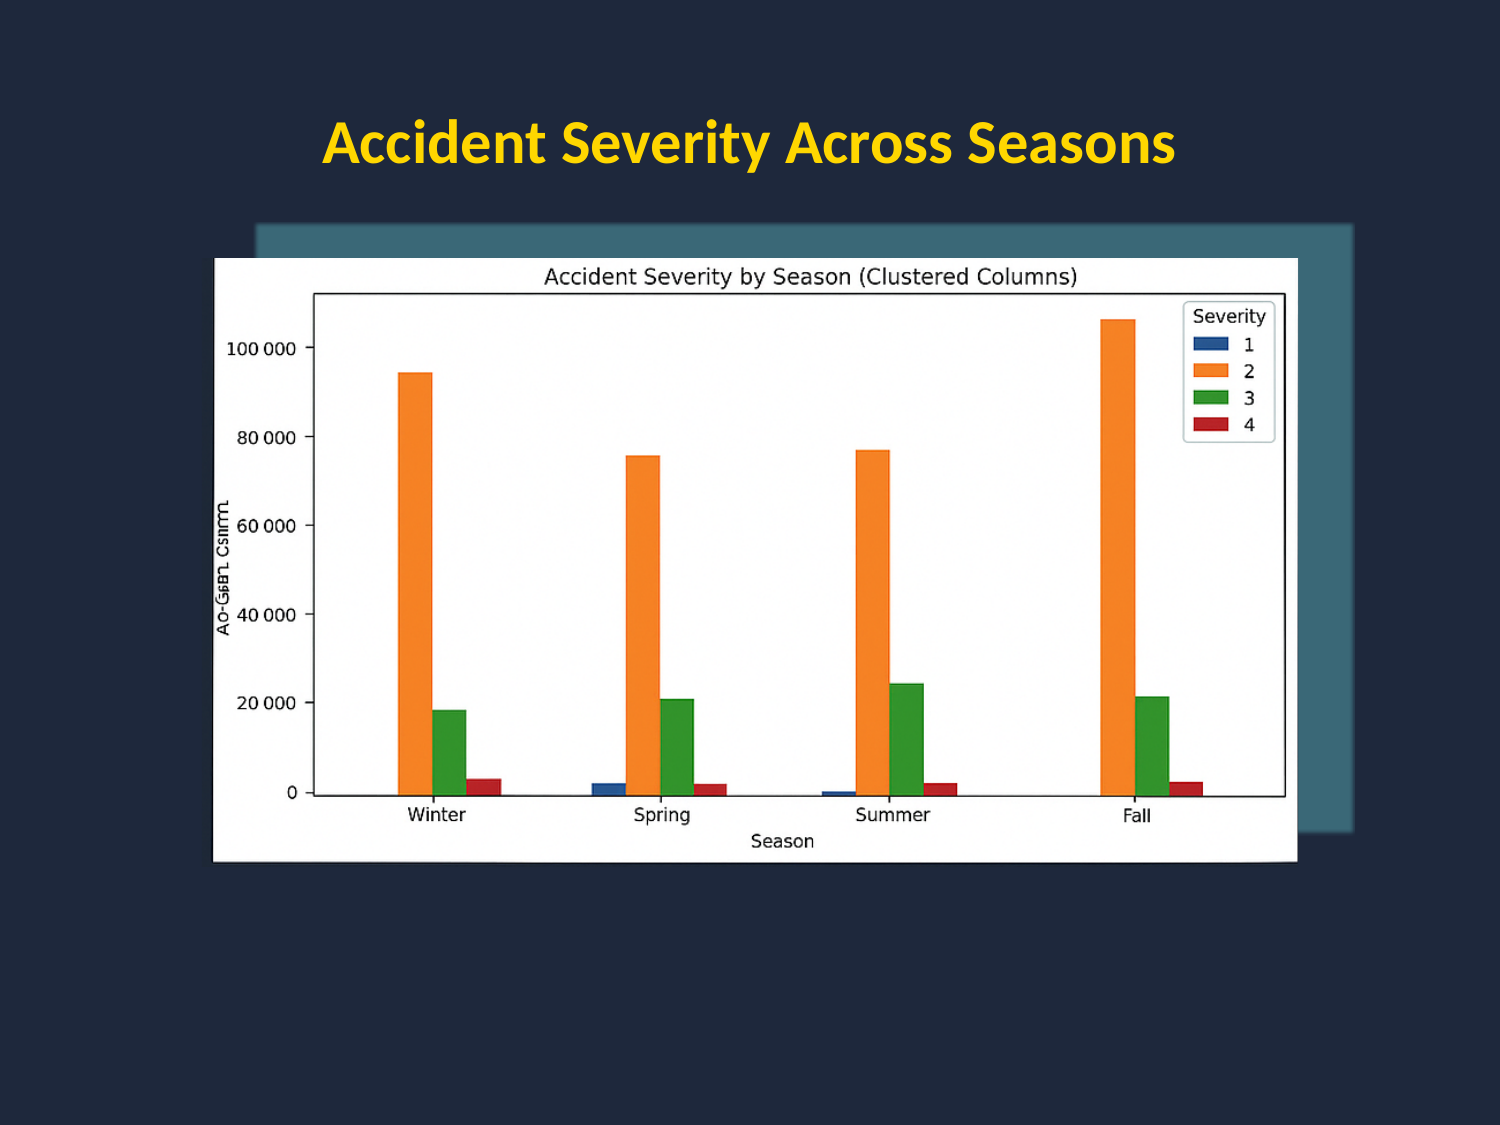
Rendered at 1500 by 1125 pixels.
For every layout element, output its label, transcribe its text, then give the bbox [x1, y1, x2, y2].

title Accident Severity Across Seasons [75, 45, 1425, 233]
picture [201, 258, 1299, 867]
